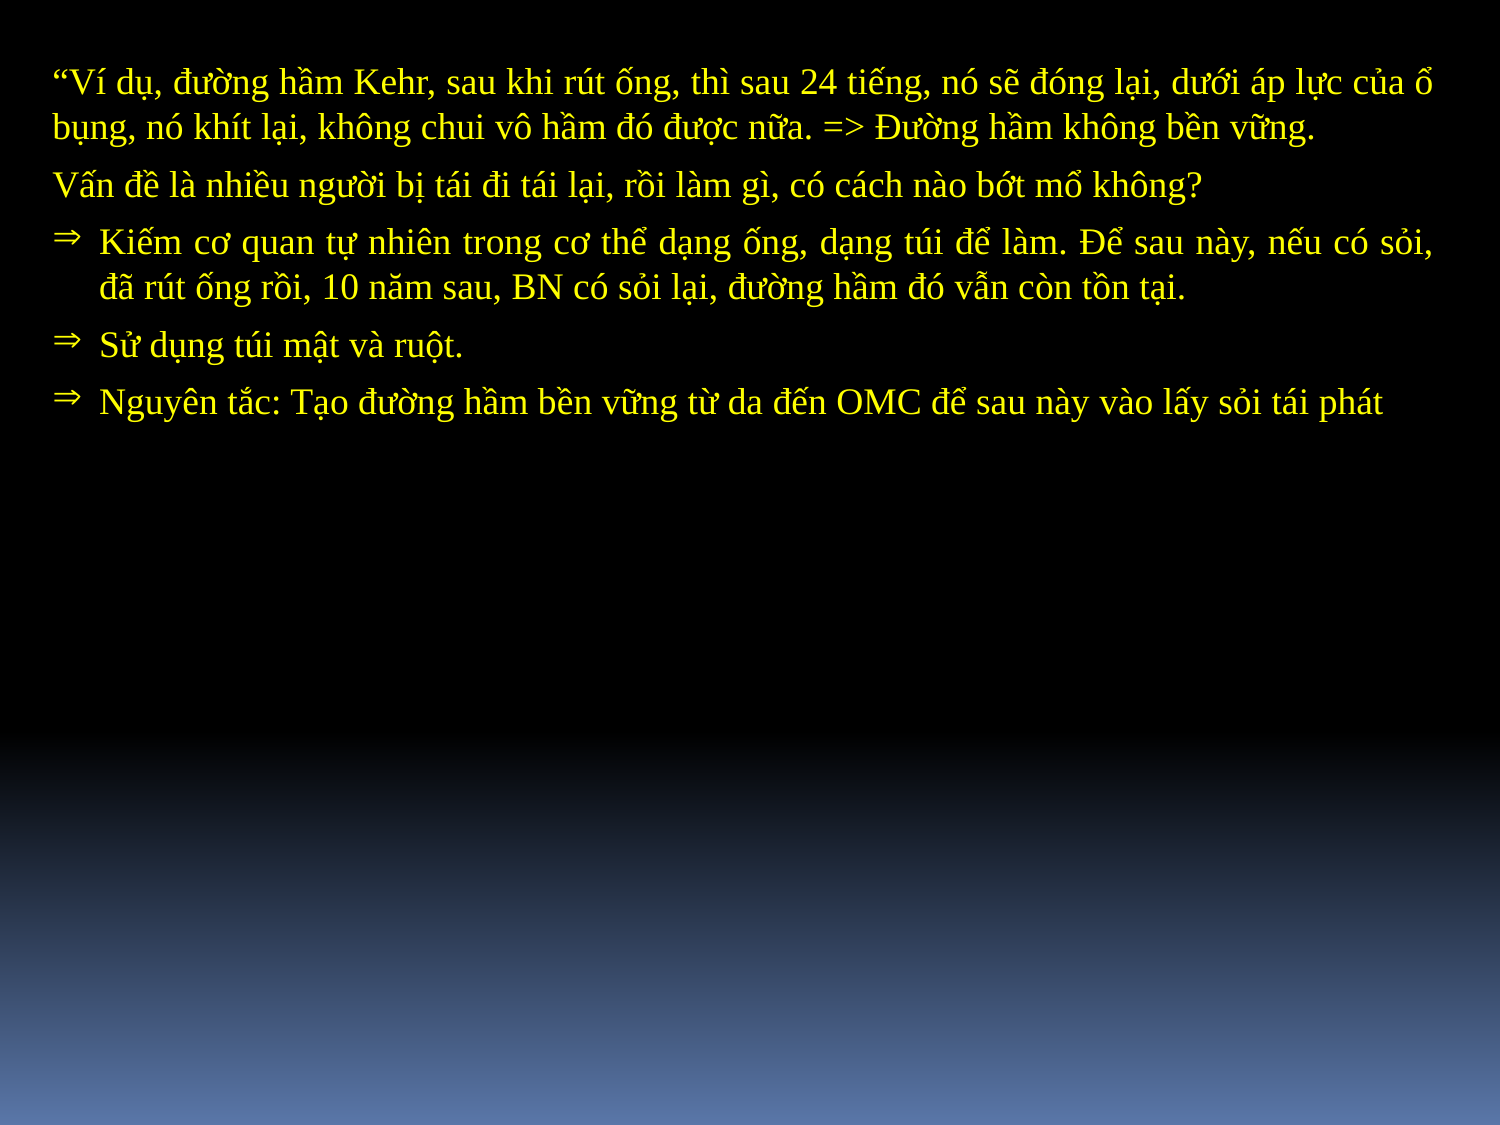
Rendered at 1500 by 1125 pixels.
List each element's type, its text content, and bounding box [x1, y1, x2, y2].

text_box “Ví dụ, đường hầm Kehr, sau khi rút ống, thì sau 24 tiếng, nó sẽ đóng lại, dưới áp lực của ổ bụng, nó khít lại, không chui vô hầm đó được nữa. => Đường hầm không bền vững. Vấn đề là nhiều người bị tái đi tái lại, rồi làm gì, có cách nào bớt mổ không? Kiếm cơ quan tự nhiên trong cơ thể dạng ống, dạng túi để làm. Để sau này, nếu có sỏi, đã rút ống rồi, 10 năm sau, BN có sỏi lại, đường hầm đó vẫn còn tồn tại. Sử dụng túi mật và ruột. Nguyên tắc: Tạo đường hầm bền vững từ da đến OMC để sau này vào lấy sỏi tái phát [37, 49, 1450, 488]
